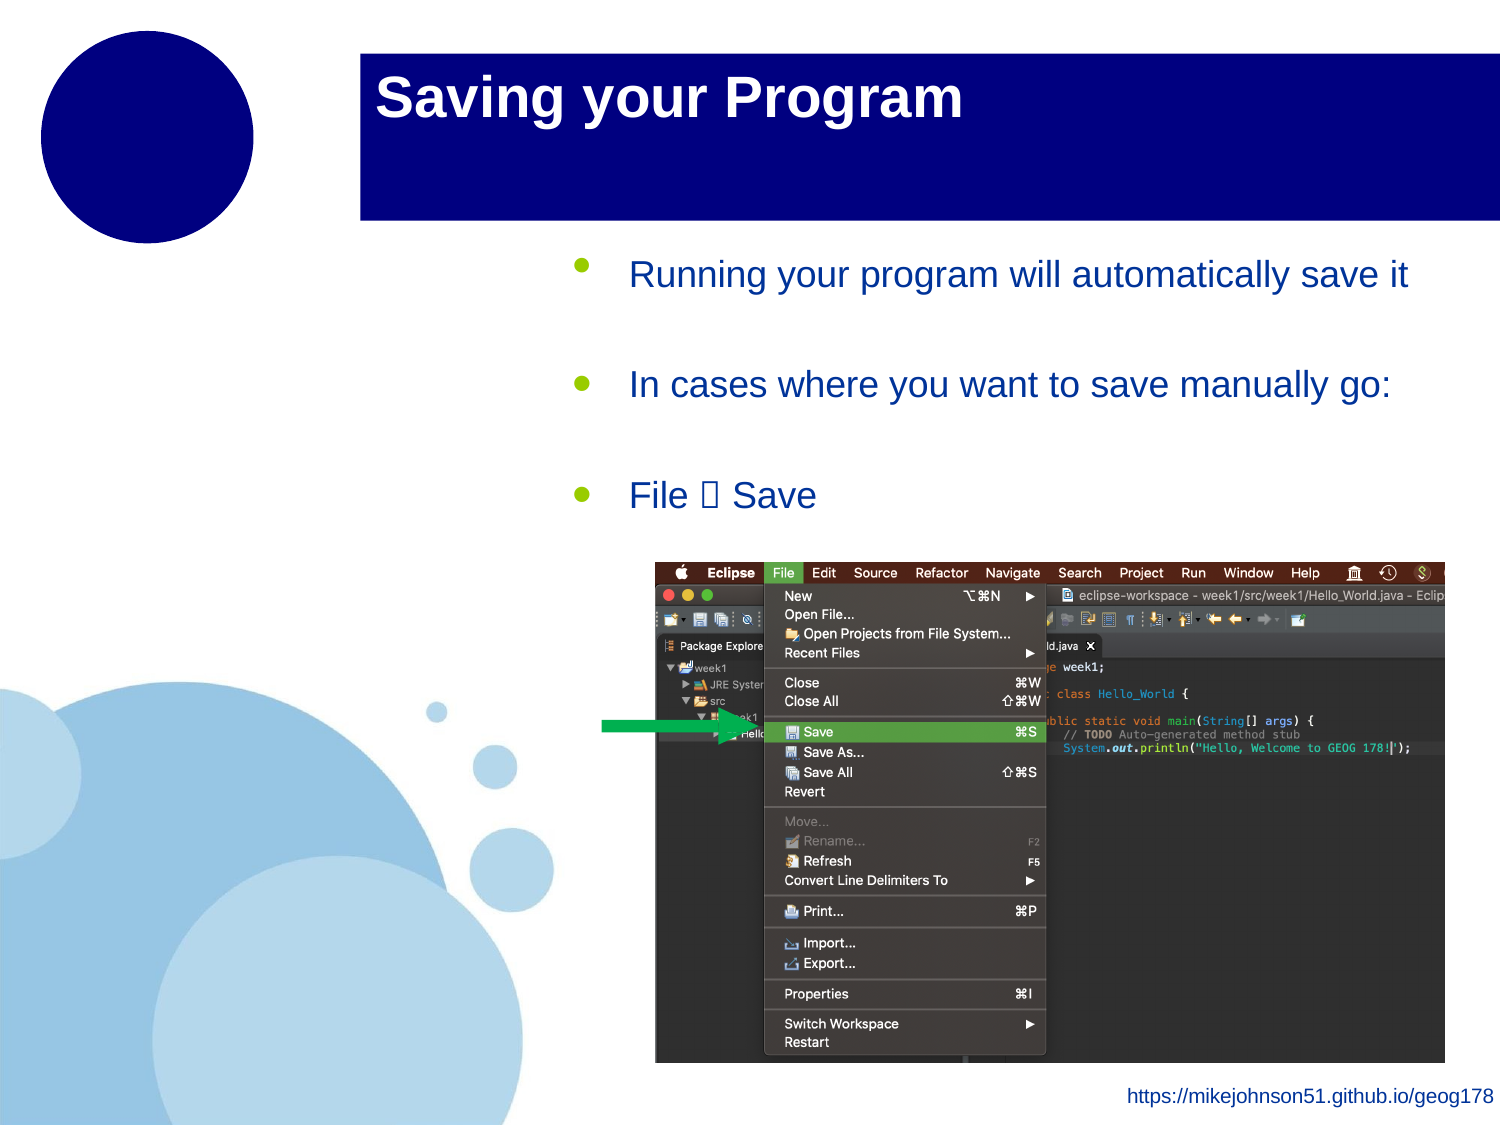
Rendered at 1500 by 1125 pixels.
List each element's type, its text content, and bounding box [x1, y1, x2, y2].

text_box https://mikejohnson51.github.io/geog178 [1050, 1080, 1500, 1108]
picture [0, 673, 565, 1125]
text_box [601, 719, 650, 733]
title Saving your Program [373, 57, 968, 248]
picture [655, 562, 1445, 1063]
text_box Running your program will automatically save it In cases where you want to save manually go: File  Save [570, 247, 1415, 516]
text_box [360, 53, 1500, 221]
text_box [41, 30, 254, 244]
